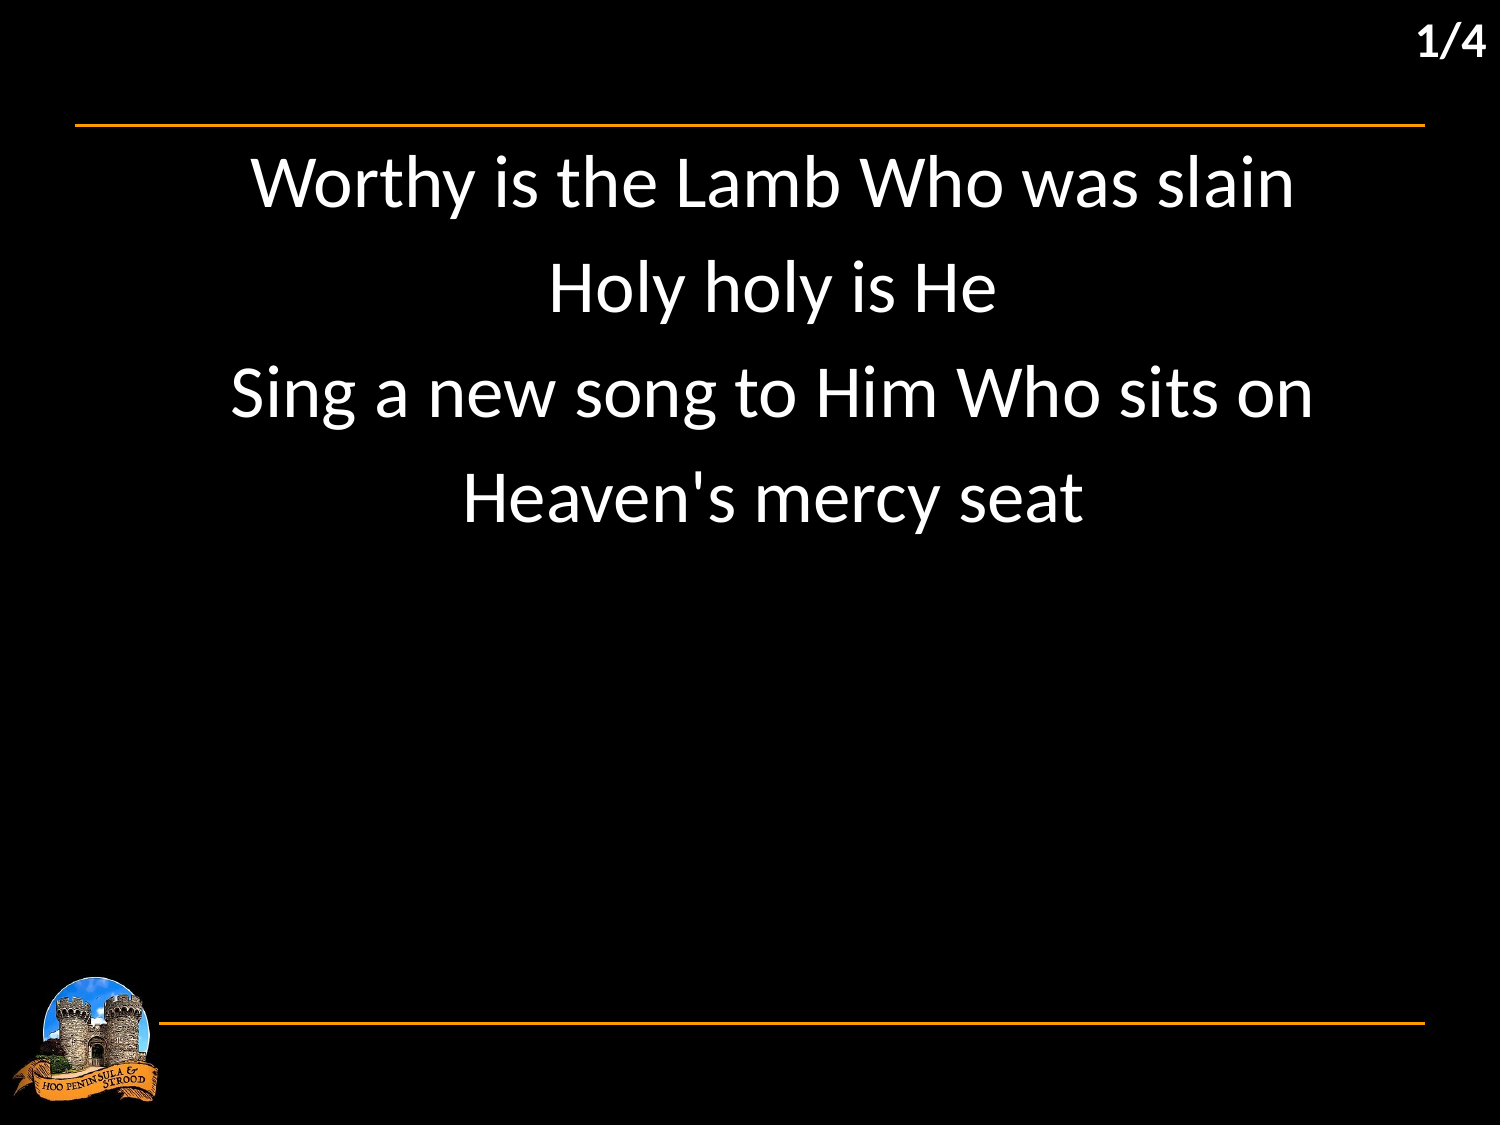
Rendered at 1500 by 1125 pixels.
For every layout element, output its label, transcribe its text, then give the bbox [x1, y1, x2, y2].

subtitle Worthy is the Lamb Who was slain Holy holy is He Sing a new song to Him Who sits on Heaven's mercy seat [64, 125, 1483, 1125]
text_box 1/4 [1399, 0, 1500, 75]
picture [11, 975, 64, 1103]
